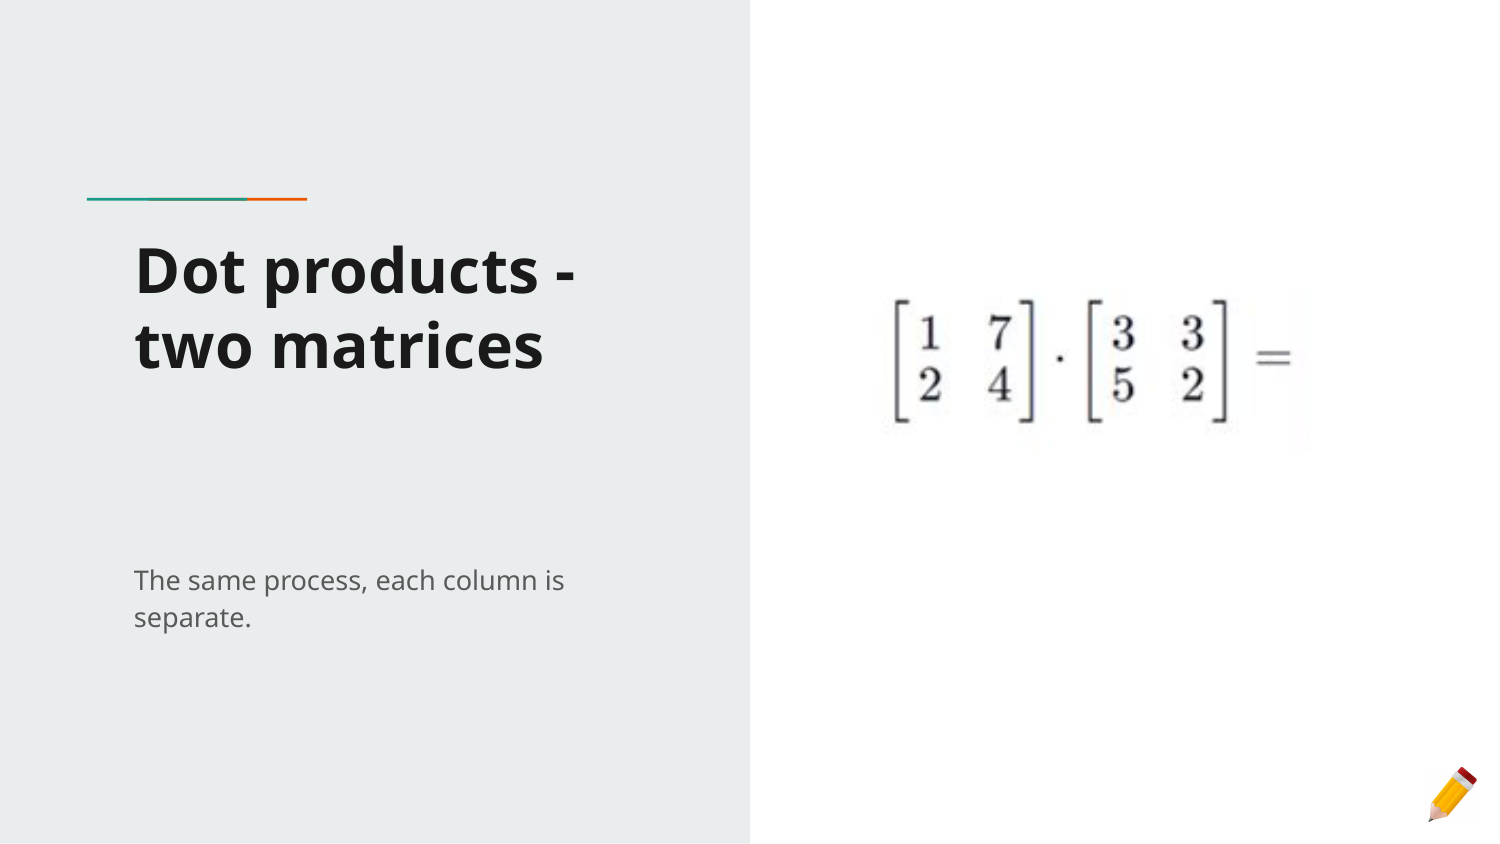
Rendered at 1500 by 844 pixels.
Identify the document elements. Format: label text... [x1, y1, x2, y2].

subtitle The same process, each column is separate. [118, 543, 623, 669]
title Dot products - two matrices [119, 216, 662, 494]
picture [878, 288, 1311, 470]
picture [1425, 767, 1480, 822]
